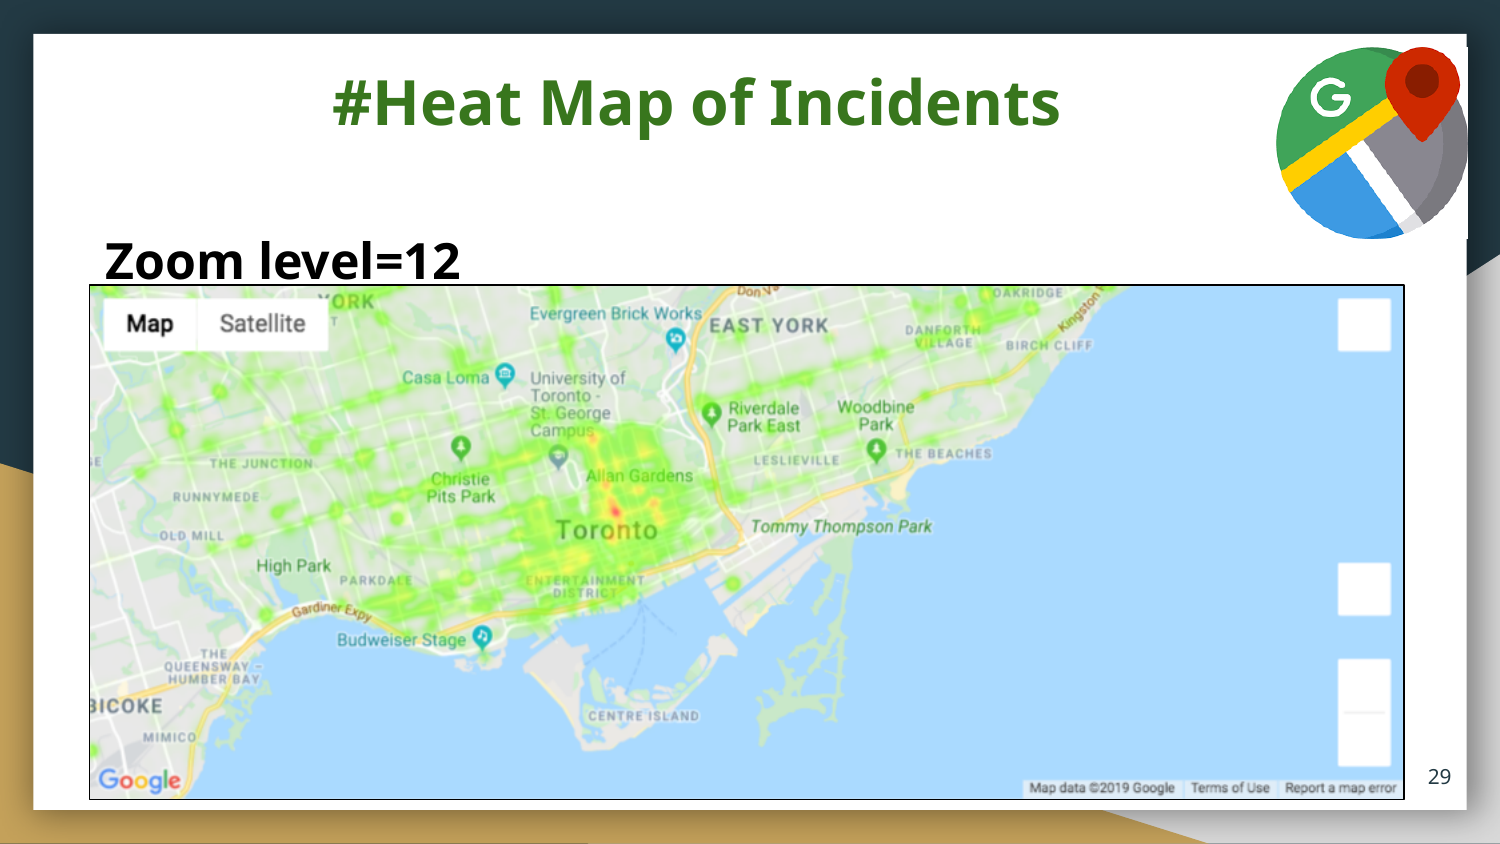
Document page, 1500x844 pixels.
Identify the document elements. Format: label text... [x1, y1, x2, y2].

title #Heat Map of Incidents [53, 47, 1273, 205]
text_box Zoom level=12 [90, 214, 769, 276]
picture [90, 285, 1404, 800]
slide_number 29 [1376, 745, 1467, 810]
picture [1276, 47, 1468, 239]
